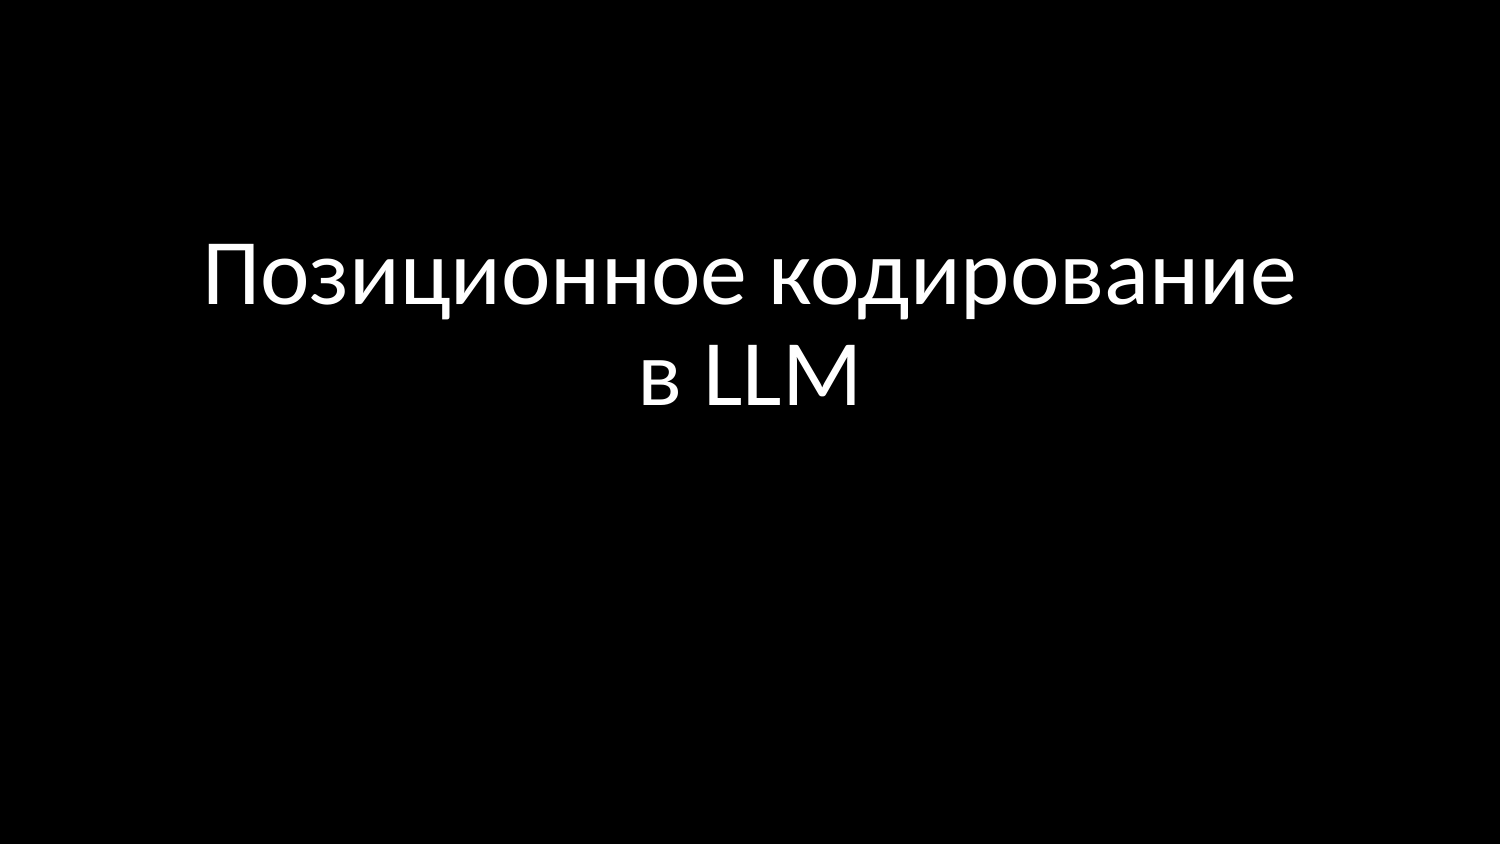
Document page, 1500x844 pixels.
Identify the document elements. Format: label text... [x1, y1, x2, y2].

title Позиционное кодирование в LLM [187, 138, 1313, 432]
